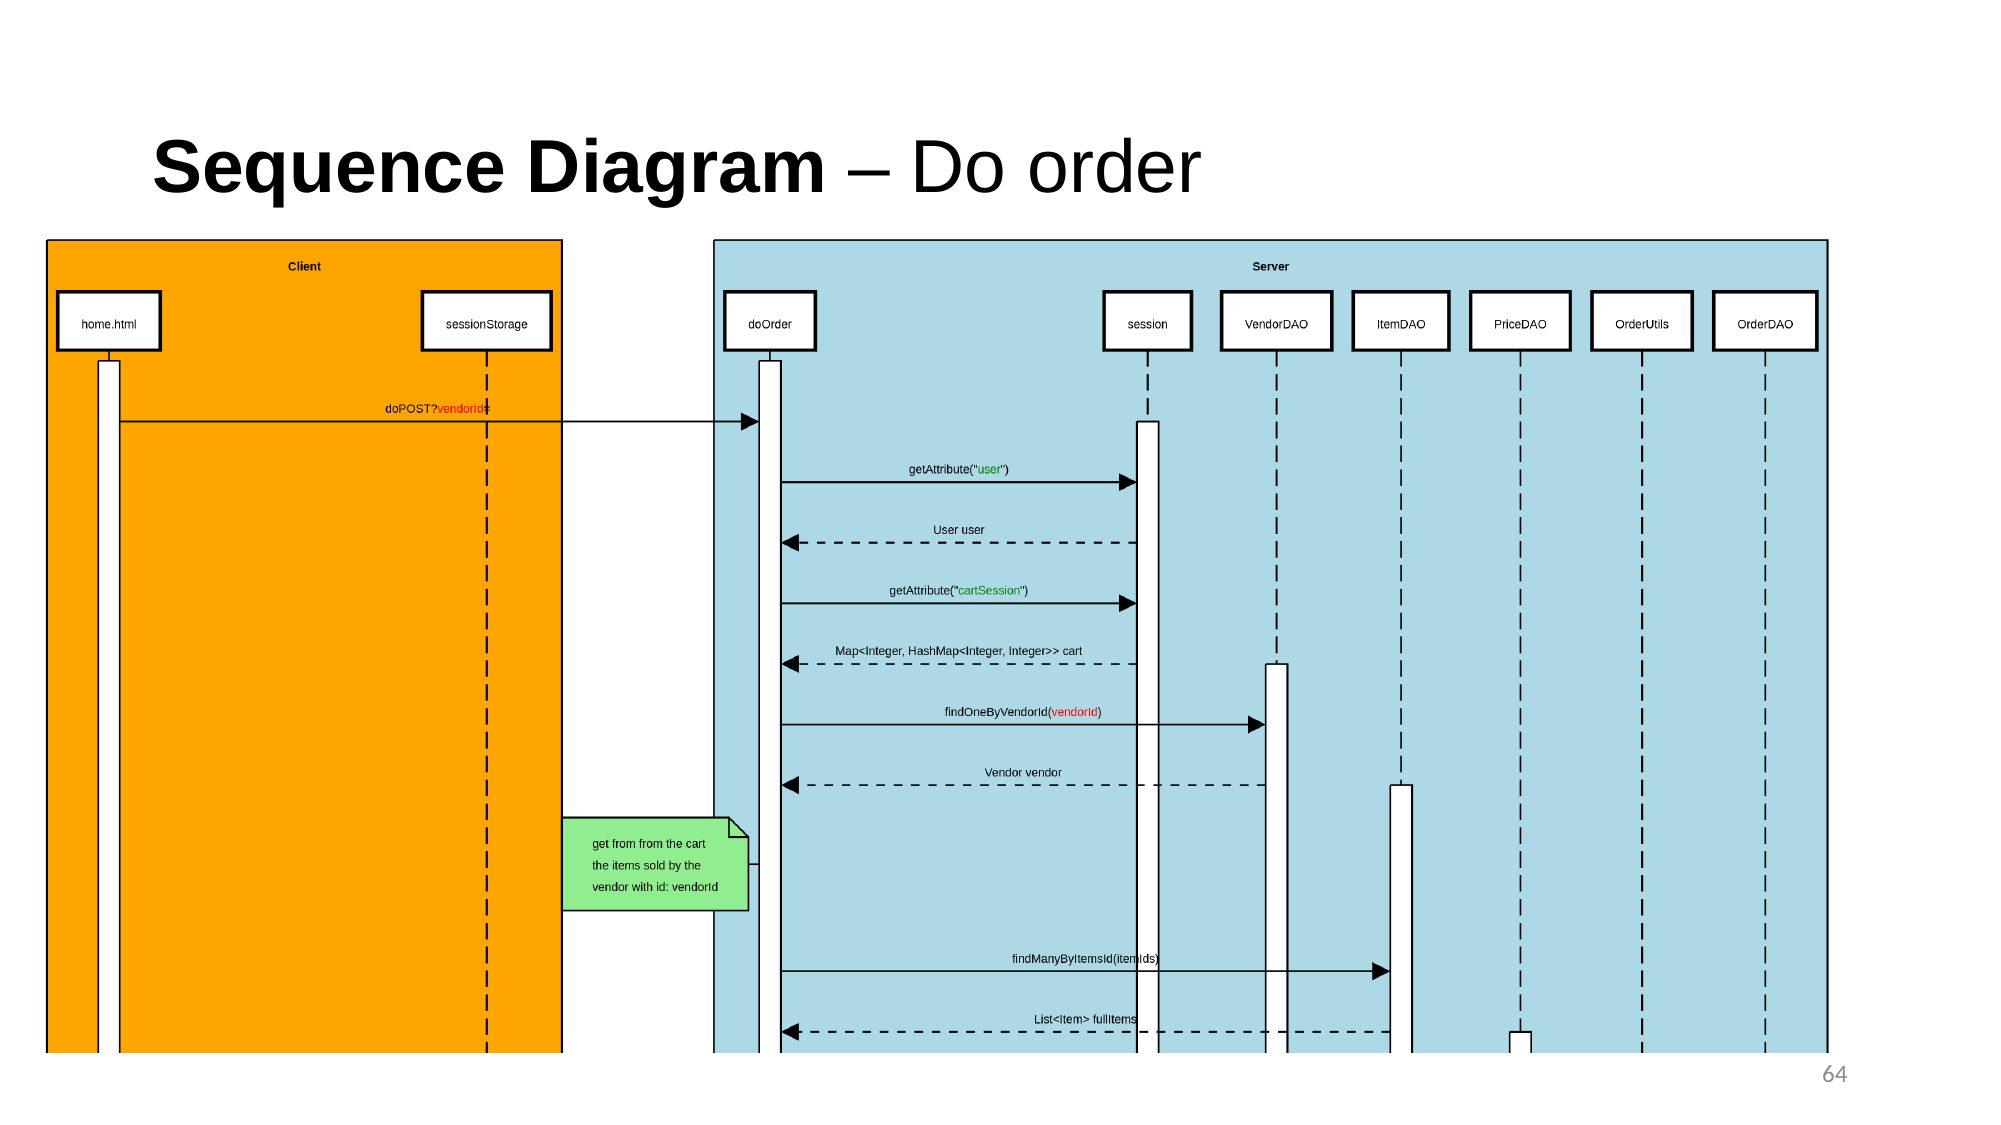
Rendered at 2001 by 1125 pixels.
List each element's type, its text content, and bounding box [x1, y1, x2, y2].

text_box 64 [1412, 1042, 1863, 1103]
picture [36, 222, 1838, 1054]
text_box Sequence Diagram – Do order [137, 59, 1863, 278]
